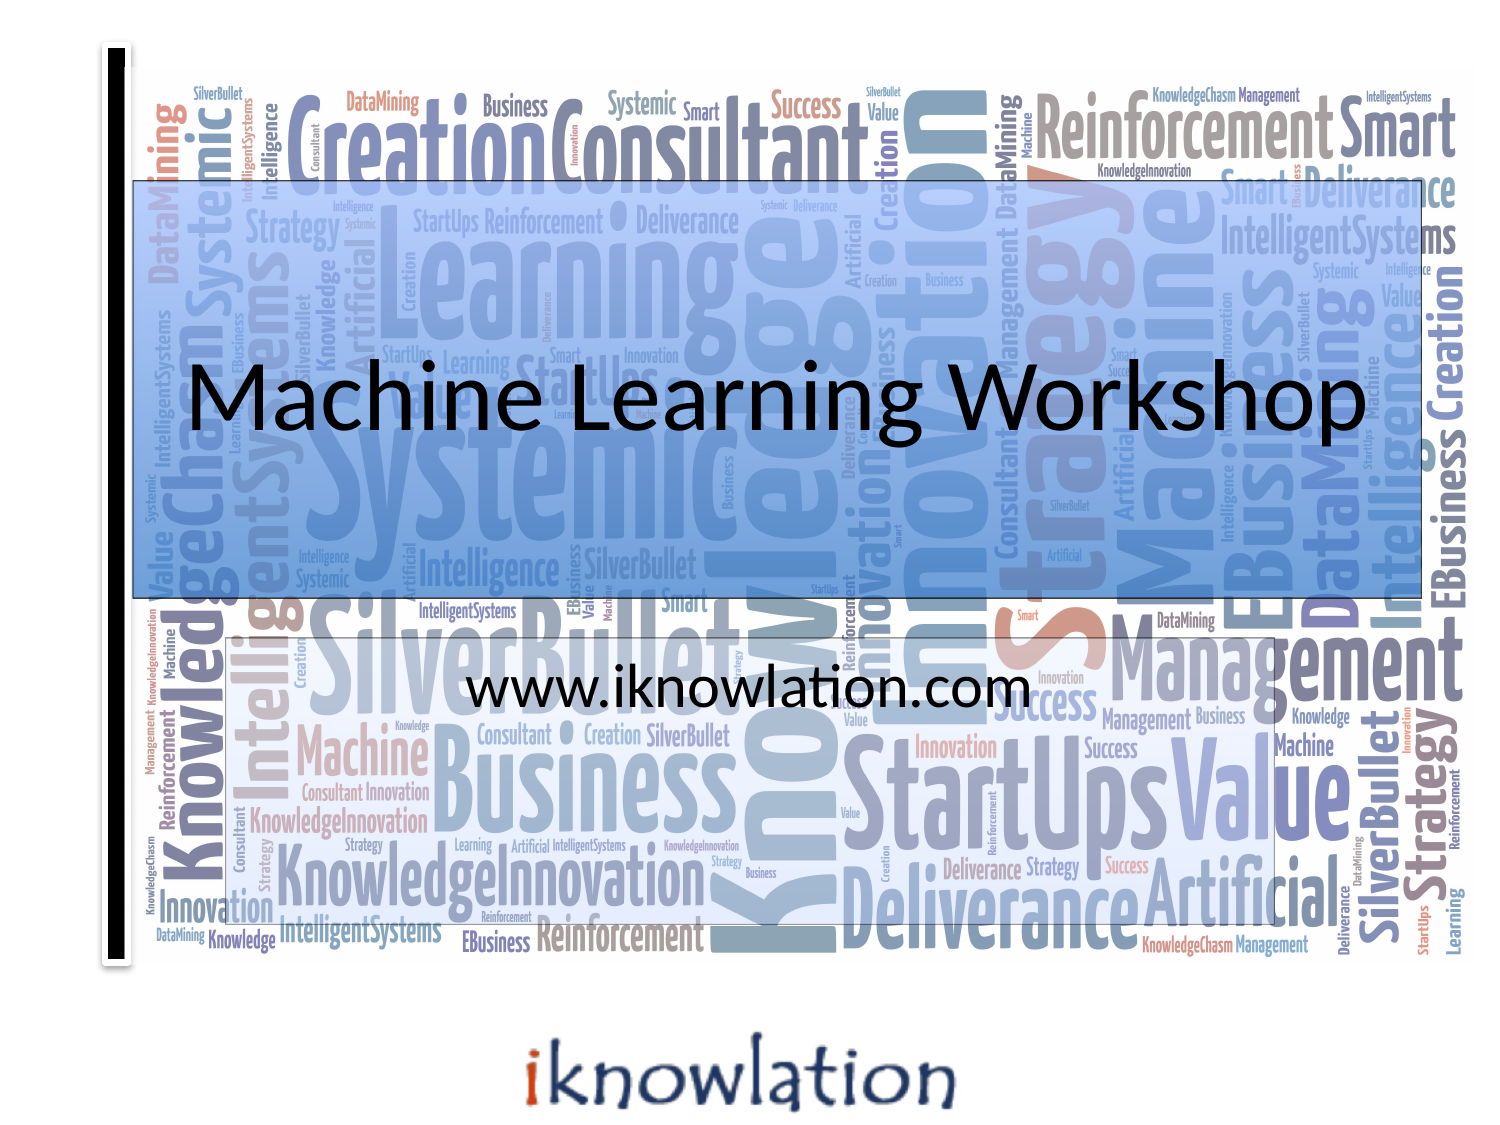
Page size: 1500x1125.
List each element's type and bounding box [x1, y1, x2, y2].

picture [465, 1028, 1011, 1125]
picture [123, 66, 1476, 965]
